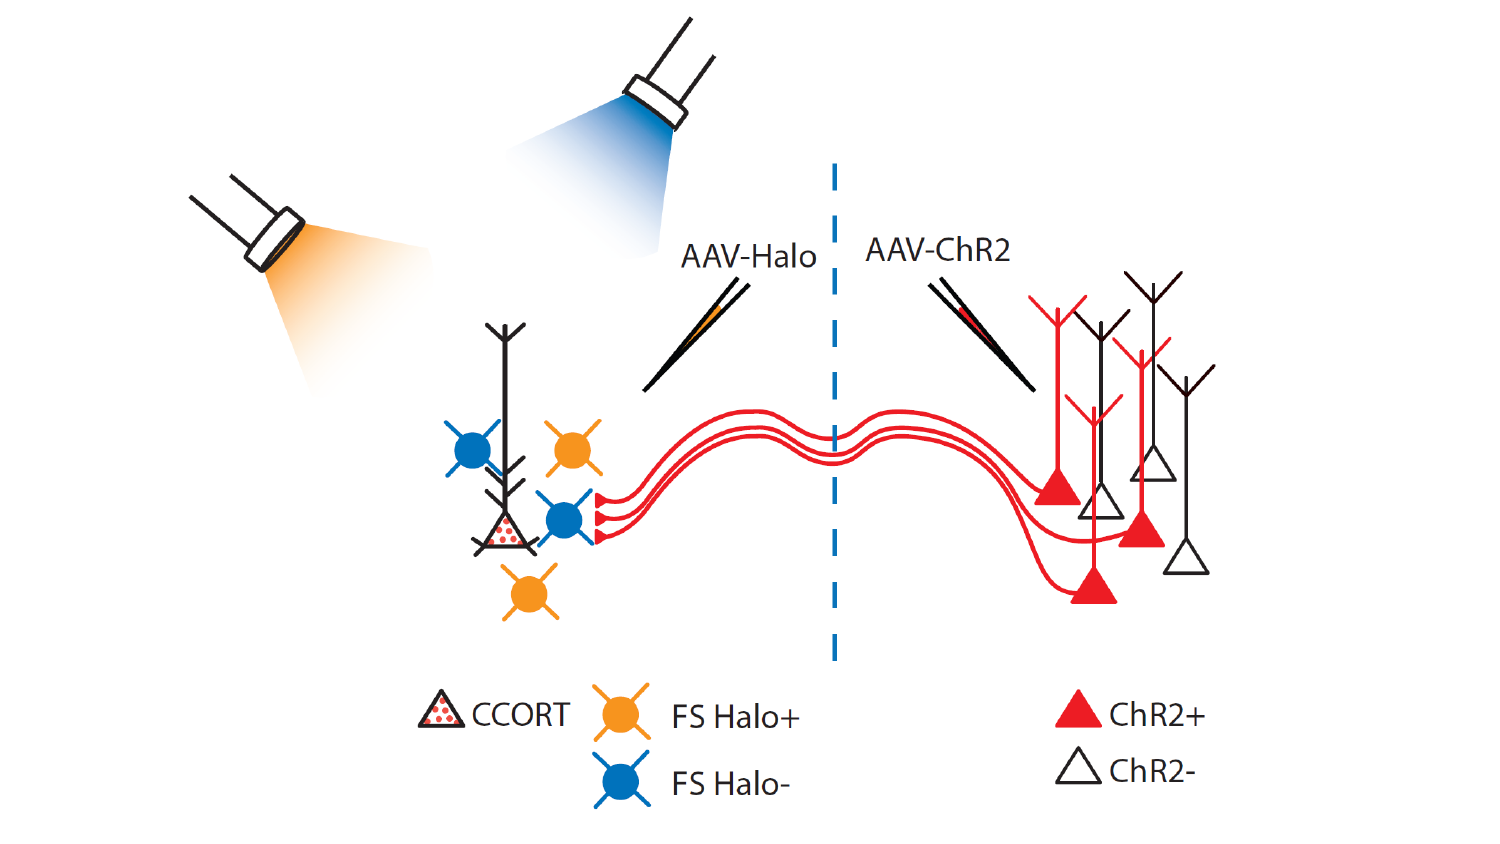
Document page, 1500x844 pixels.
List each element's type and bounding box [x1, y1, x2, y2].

picture [155, 0, 1338, 844]
